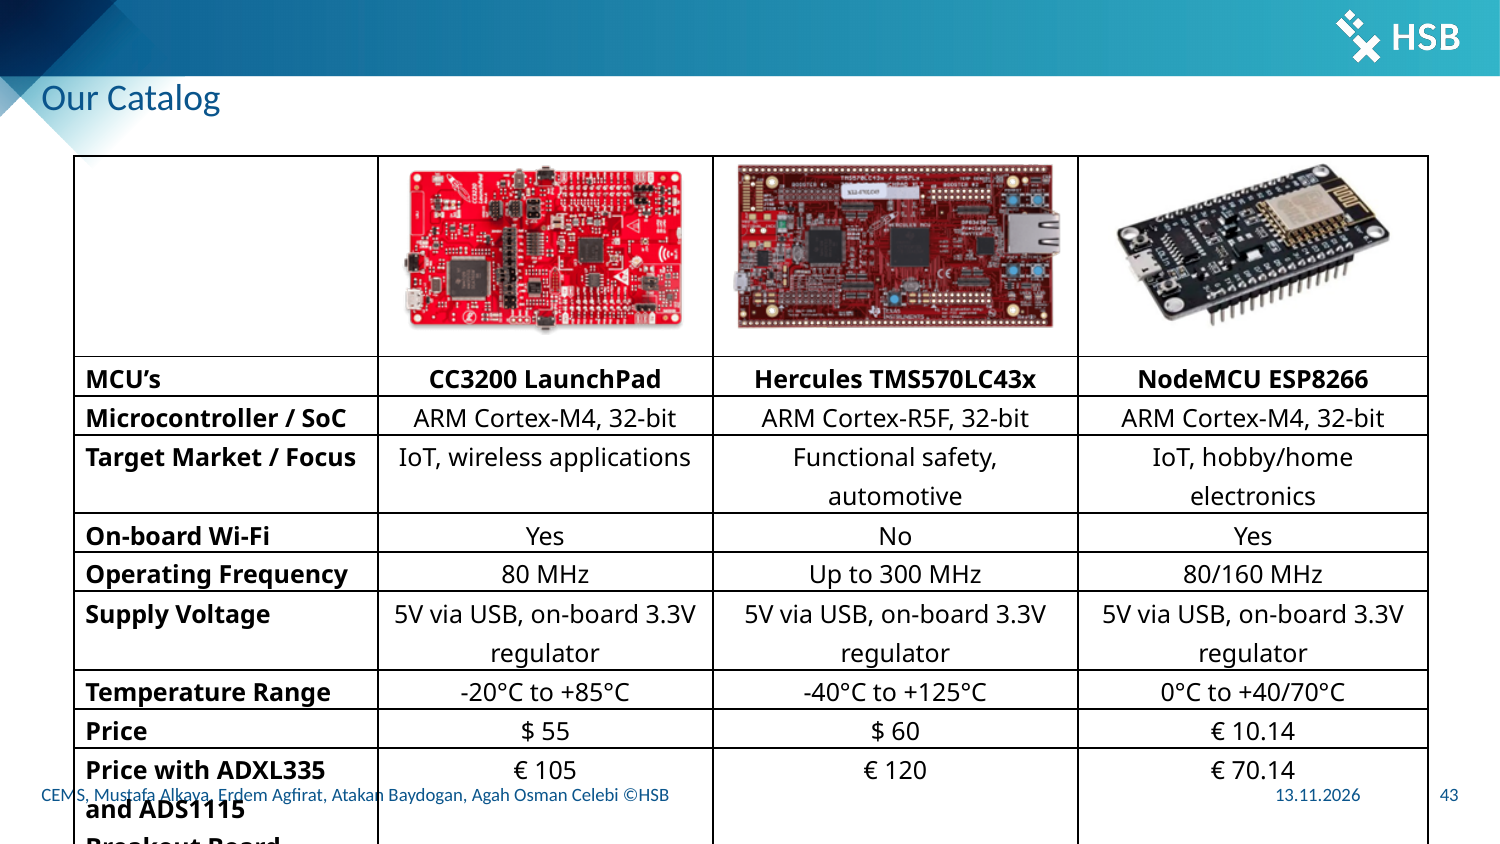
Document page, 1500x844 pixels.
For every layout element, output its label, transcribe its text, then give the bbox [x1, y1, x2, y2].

table_cell € 10.14 [1079, 710, 1427, 747]
table_cell Supply Voltage [75, 592, 377, 669]
table_cell € 120 [714, 749, 1077, 844]
table_cell $ 60 [714, 710, 1077, 747]
table_cell -20°C to +85°C [379, 671, 712, 708]
table_cell Yes [379, 514, 712, 551]
table_cell $ 55 [379, 710, 712, 747]
table_cell Target Market / Focus [75, 436, 377, 512]
table_cell Up to 300 MHz [714, 553, 1077, 590]
table_cell 80/160 MHz [1079, 553, 1427, 590]
table_header [75, 157, 377, 356]
table_cell No [714, 514, 1077, 551]
picture [1108, 157, 1396, 336]
table_cell ARM Cortex-M4, 32-bit [1079, 397, 1427, 434]
table_cell 5V via USB, on-board 3.3V regulator [1079, 592, 1427, 669]
table_cell ARM Cortex-M4, 32-bit [379, 397, 712, 434]
table_cell Hercules TMS570LC43x [714, 357, 1077, 395]
table_cell MCU’s [75, 357, 377, 395]
table_cell On-board Wi-Fi [75, 514, 377, 551]
table_cell Microcontroller / SoC [75, 397, 377, 434]
table_cell Price [75, 710, 377, 747]
table_cell -40°C to +125°C [714, 671, 1077, 708]
table_cell € 70.14 [1079, 749, 1427, 844]
title Our Catalog [41, 73, 1459, 162]
picture [732, 161, 1065, 335]
slide_number 43 [1429, 782, 1459, 806]
picture [0, 0, 1500, 844]
table_cell Temperature Range [75, 671, 377, 708]
table_cell Functional safety, automotive [714, 436, 1077, 512]
table_cell 5V via USB, on-board 3.3V regulator [379, 592, 712, 669]
table_header [714, 157, 1077, 356]
table_cell 5V via USB, on-board 3.3V regulator [714, 592, 1077, 669]
table_cell Price with ADXL335 and ADS1115 Breakout Board [75, 749, 377, 844]
table_cell Yes [1079, 514, 1427, 551]
table_cell ARM Cortex-R5F, 32-bit [714, 397, 1077, 434]
table_cell 80 MHz [379, 553, 712, 590]
picture [402, 161, 688, 335]
table_cell € 105 [379, 749, 712, 844]
table_cell IoT, wireless applications [379, 436, 712, 512]
table_header [379, 157, 712, 356]
table_cell 0°C to +40/70°C [1079, 671, 1427, 708]
table_header [1079, 157, 1427, 356]
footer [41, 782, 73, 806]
table_cell IoT, hobby/home electronics [1079, 436, 1427, 512]
table_cell NodeMCU ESP8266 [1079, 357, 1427, 395]
table_cell CC3200 LaunchPad [379, 357, 712, 395]
table_cell Operating Frequency [75, 553, 377, 590]
